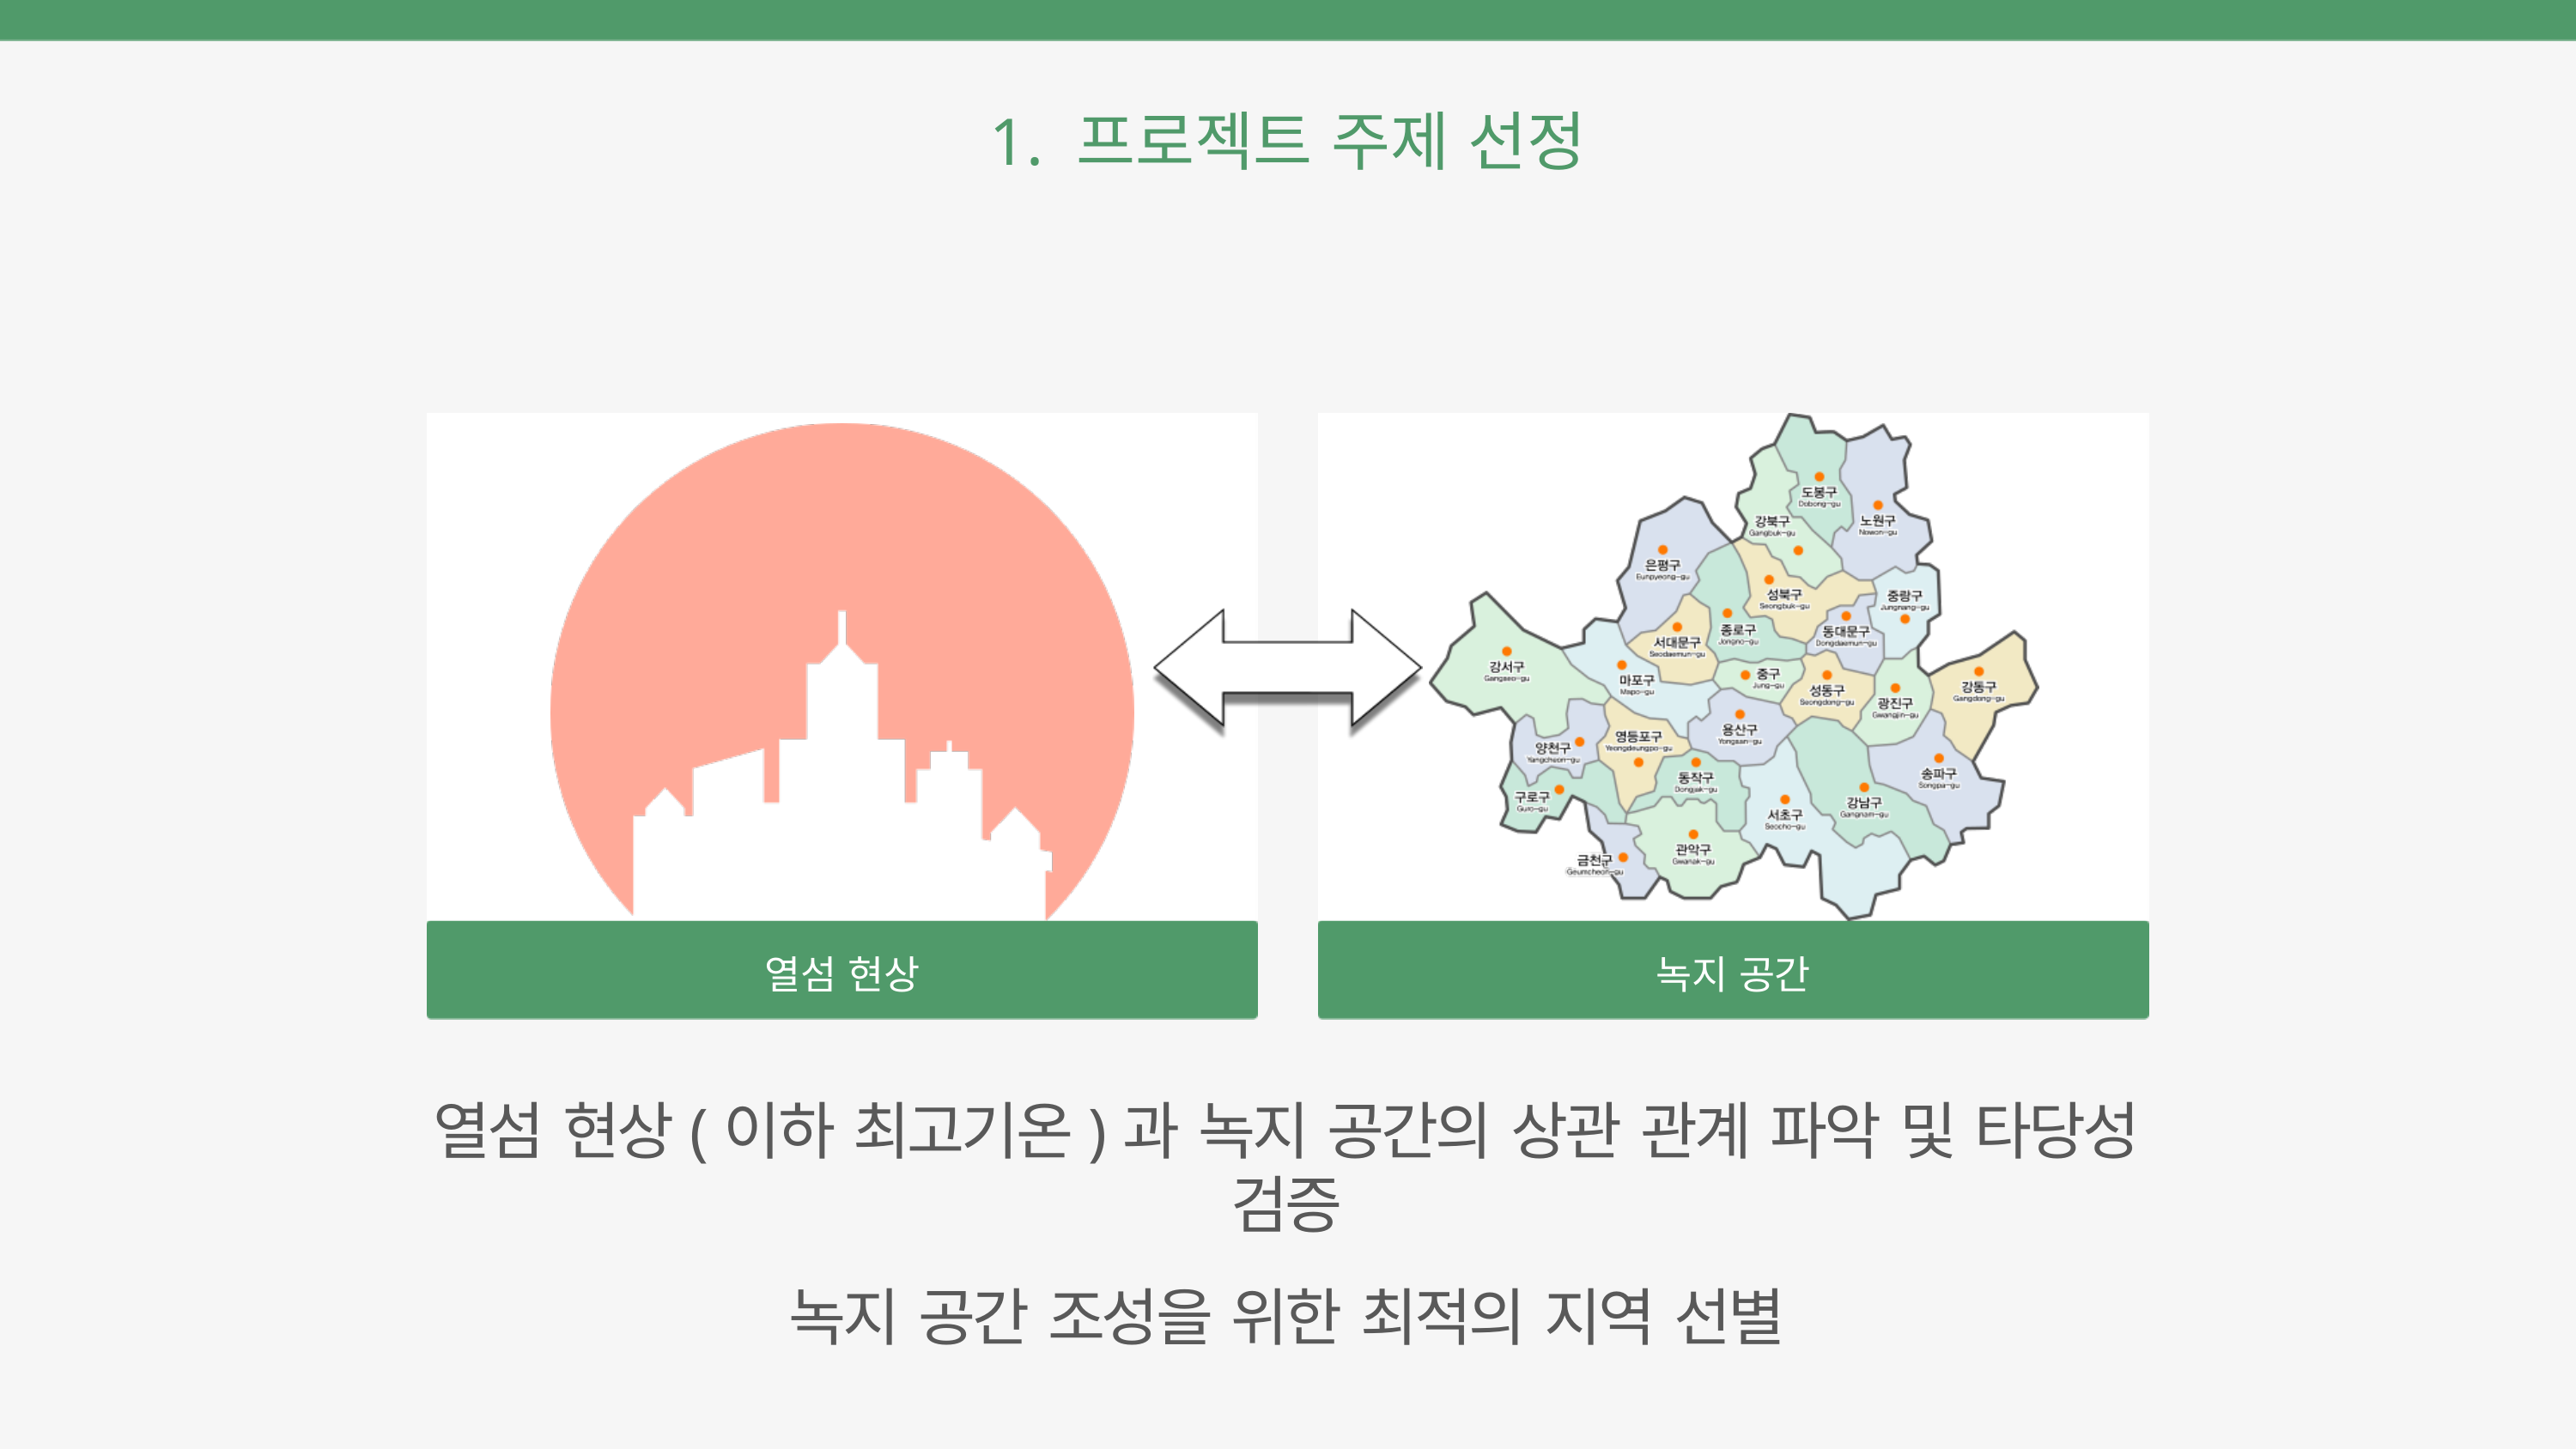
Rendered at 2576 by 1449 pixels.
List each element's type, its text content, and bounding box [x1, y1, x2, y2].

picture [427, 412, 2149, 1020]
picture [0, 0, 2576, 42]
text_box 1. 프로젝트 주제 선정 [361, 96, 2215, 188]
text_box 열섬 현상(이하 최고기온)과 녹지 공간의 상관 관계 파악 및 타당성 검증 녹지 공간 조성을 위한 최적의 지역 선별 [418, 1105, 2156, 1345]
